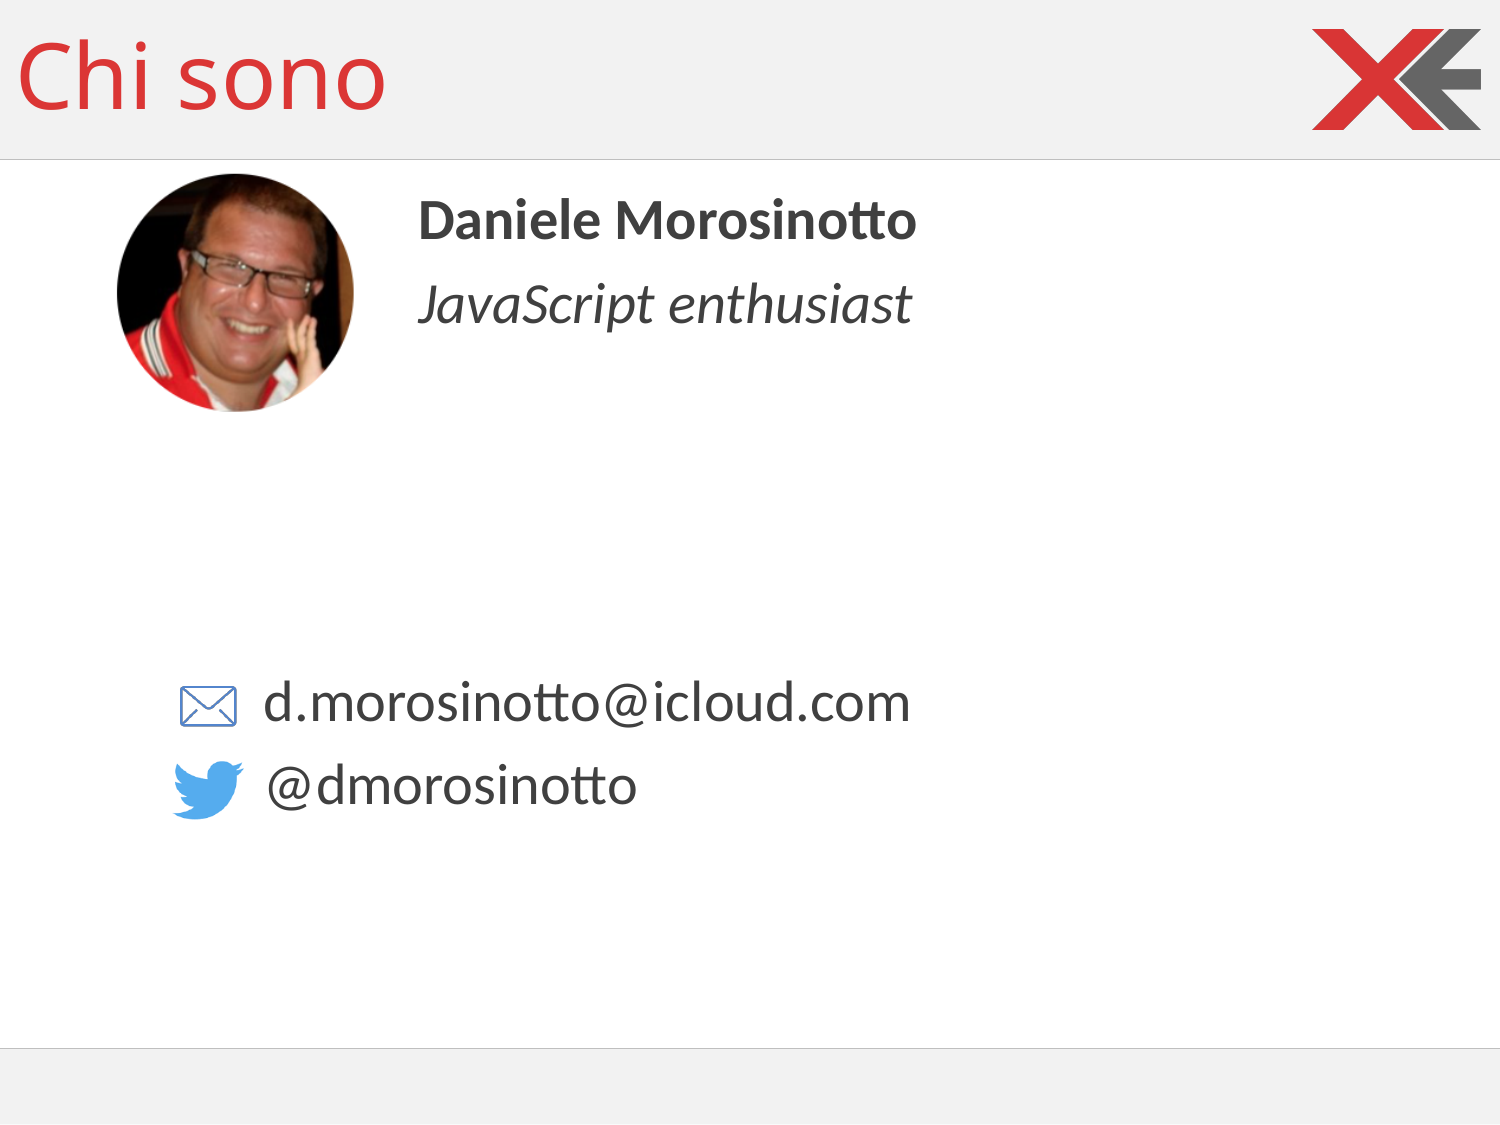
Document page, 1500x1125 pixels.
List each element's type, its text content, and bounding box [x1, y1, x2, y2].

picture [1312, 29, 1481, 130]
list Daniele Morosinotto JavaScript enthusiast d.morosinotto@icloud.com @dmorosinotto [103, 182, 1397, 1014]
picture [172, 754, 244, 826]
picture [97, 168, 375, 419]
picture [172, 670, 244, 742]
title Chi sono [0, 6, 1294, 153]
